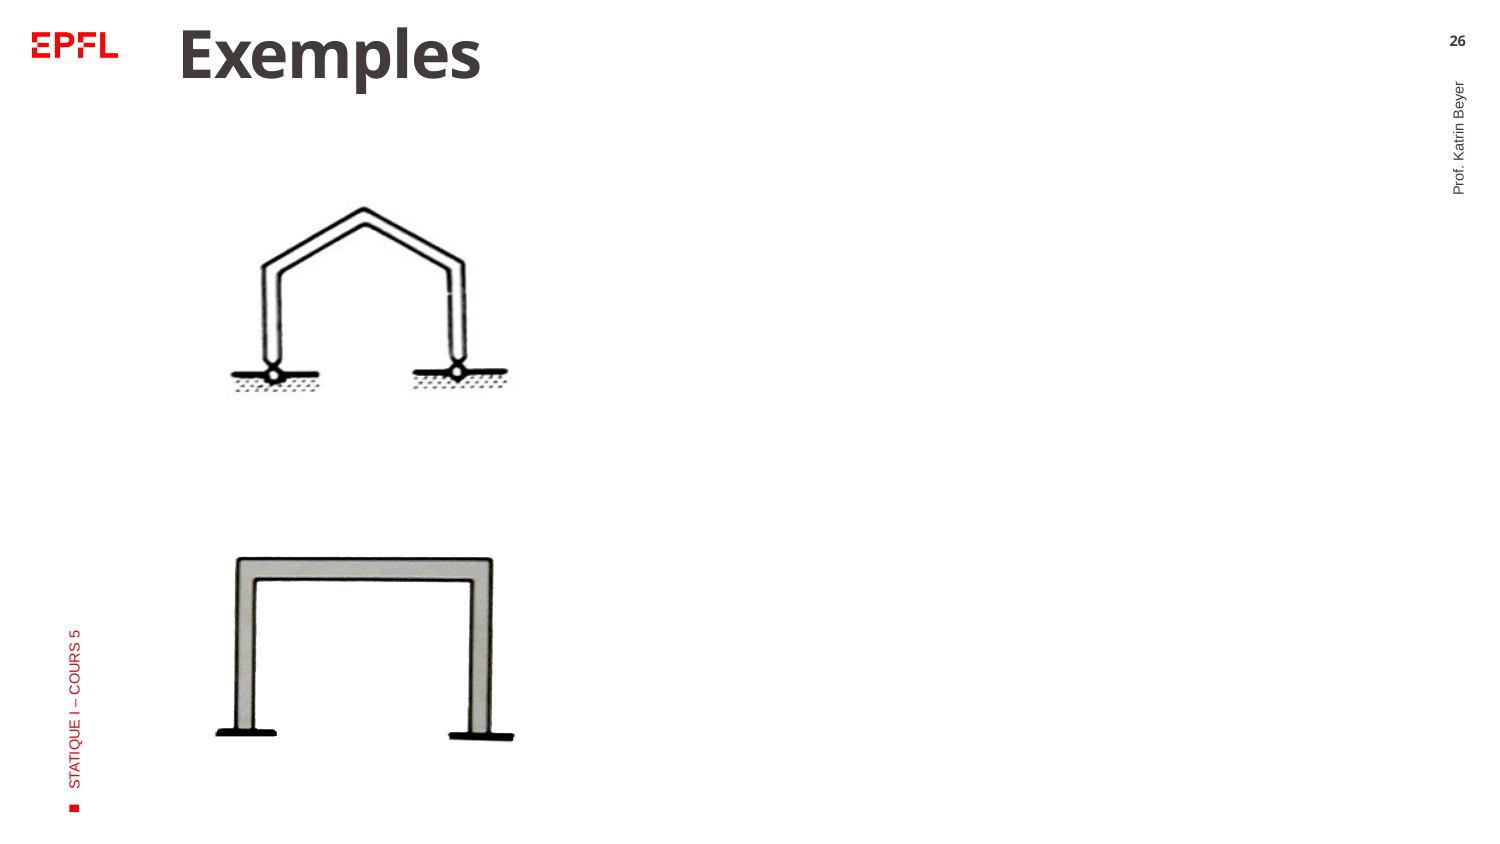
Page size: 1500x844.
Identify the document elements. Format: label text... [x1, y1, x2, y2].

title Exemples [148, 21, 1300, 198]
slide_number 26 [1415, 32, 1500, 59]
footer Prof. Katrin Beyer [1415, 59, 1500, 641]
slide_number STATIQUE I – COURS 5 [0, 256, 149, 805]
picture [200, 543, 520, 749]
picture [200, 197, 525, 405]
picture [21, 21, 129, 69]
